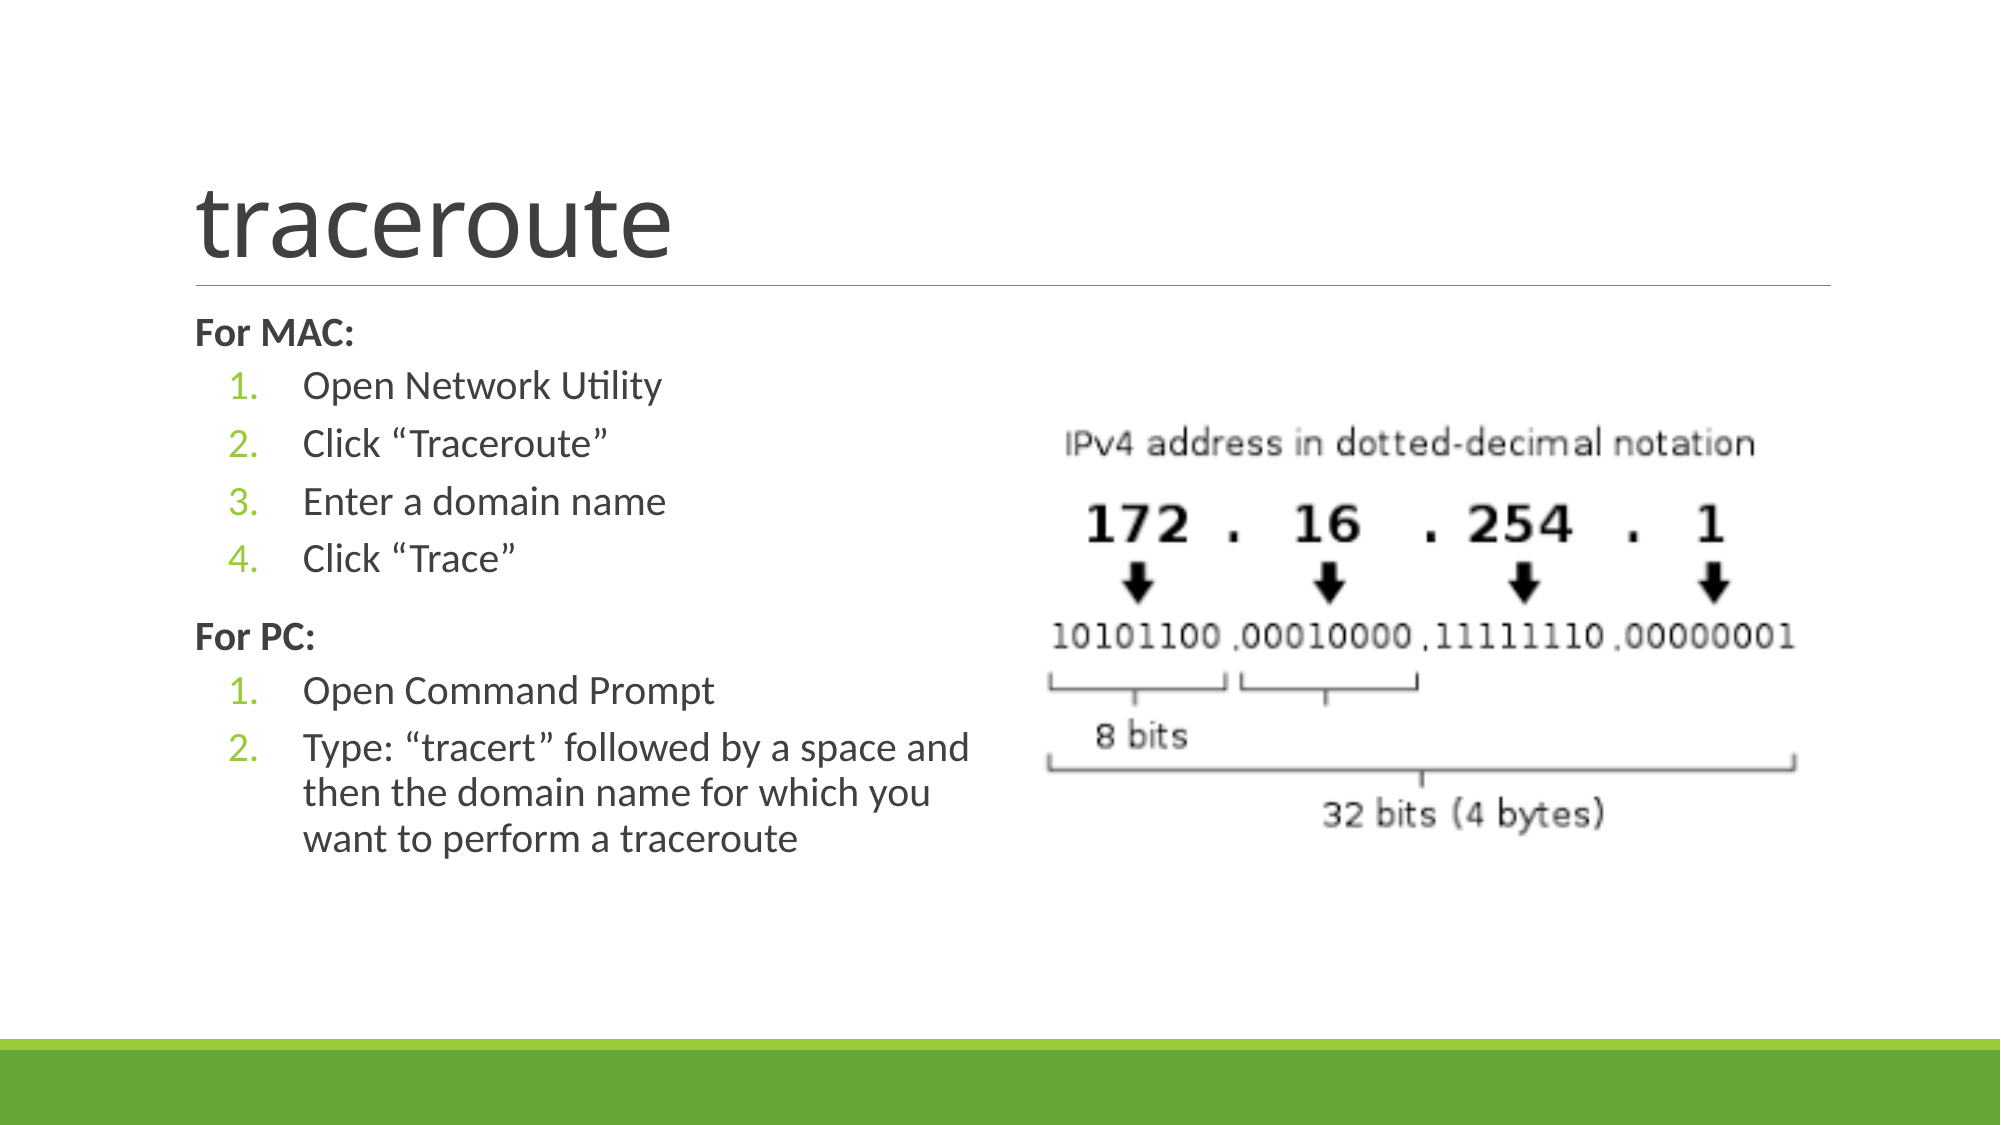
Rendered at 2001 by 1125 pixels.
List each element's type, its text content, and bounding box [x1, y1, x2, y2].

list For MAC: Open Network Utility Click “Traceroute” Enter a domain name Click “Trace” For PC: Open Command Prompt Type: “tracert” followed by a space and then the domain name for which you want to perform a traceroute [180, 302, 990, 963]
picture [1019, 389, 1831, 877]
title traceroute [180, 47, 1830, 285]
